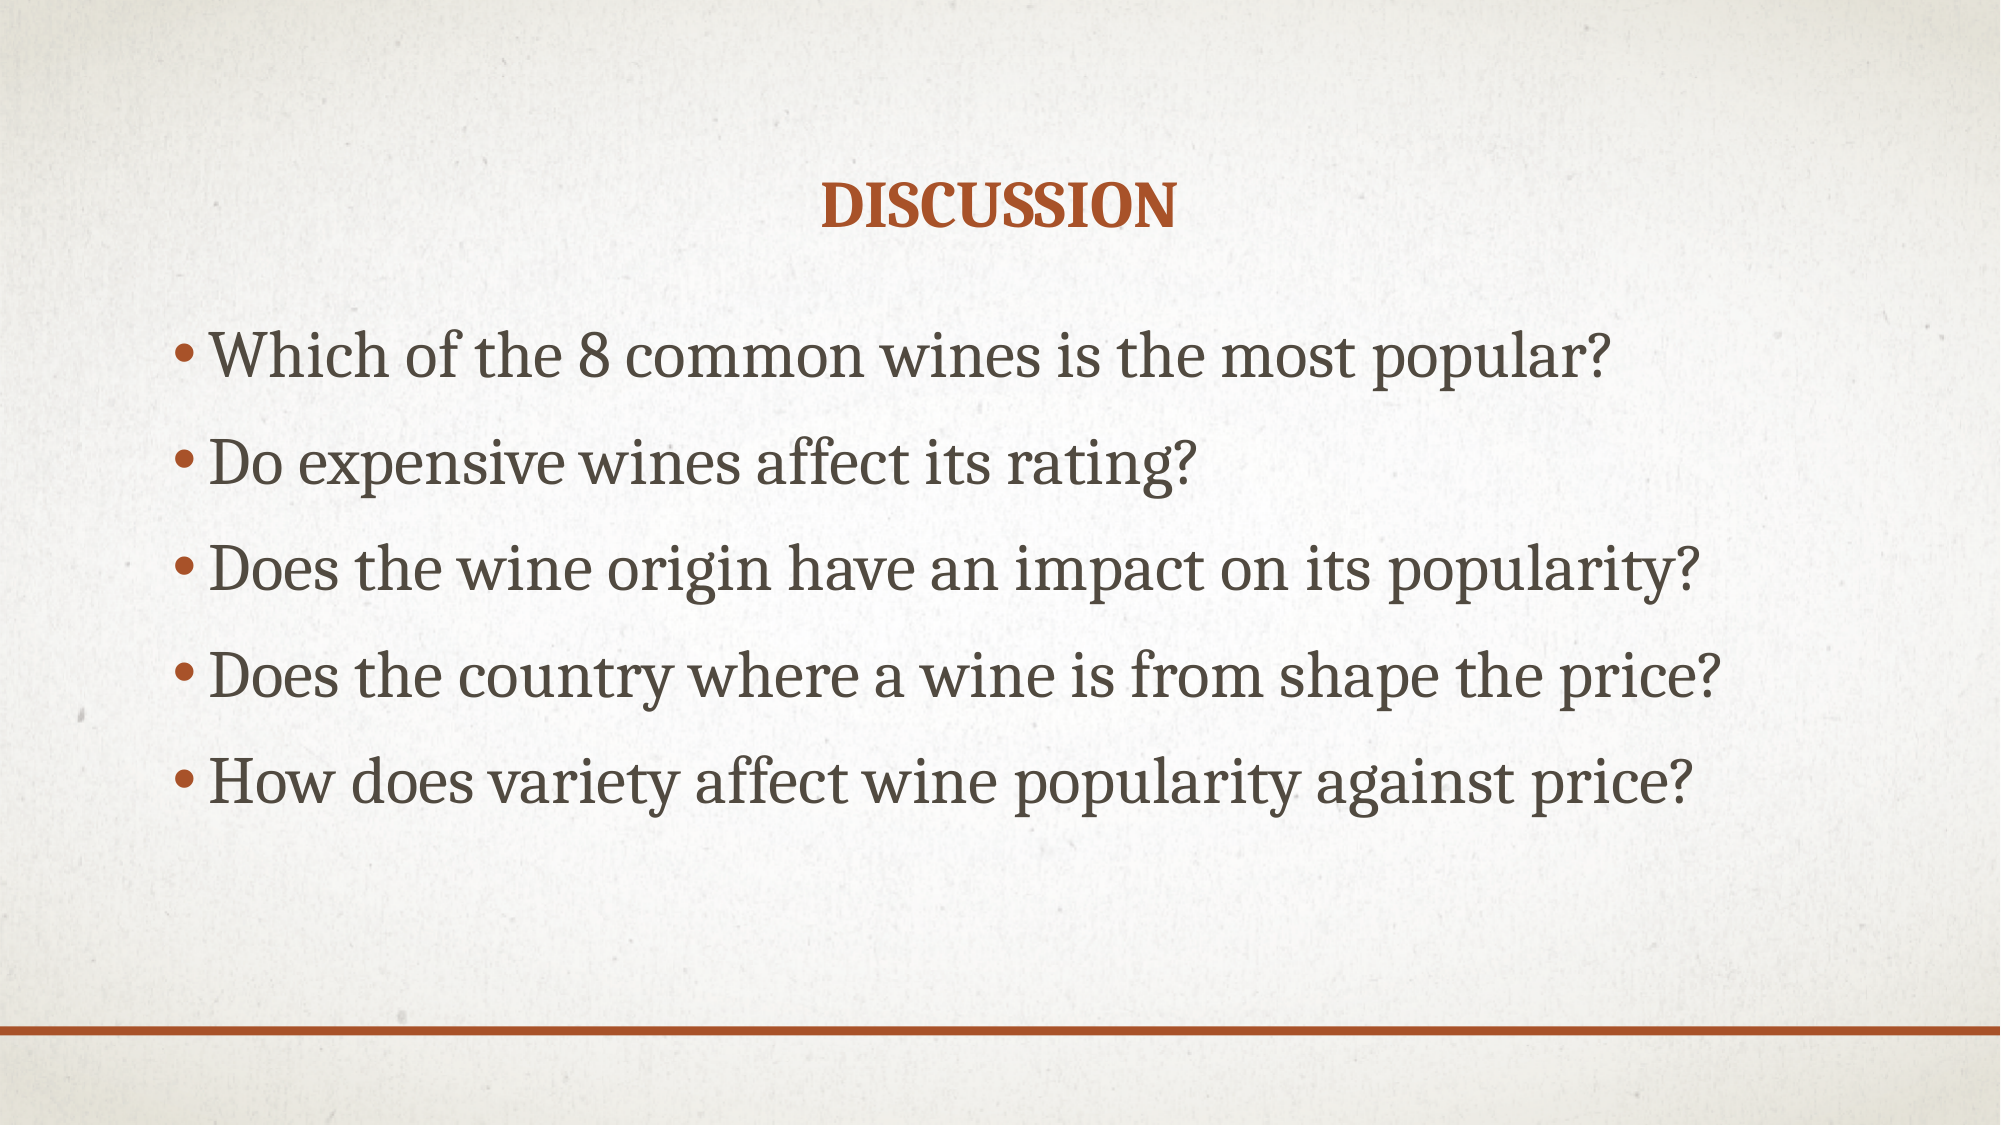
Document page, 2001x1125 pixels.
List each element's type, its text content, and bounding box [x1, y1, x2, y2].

picture [0, 0, 2001, 1125]
title Discussion [212, 62, 1788, 250]
list Which of the 8 common wines is the most popular? Do expensive wines affect its rating? Does the wine origin have an impact on its popularity? Does the country where a wine is from shape the price? How does variety affect wine popularity against price? [150, 311, 1850, 987]
